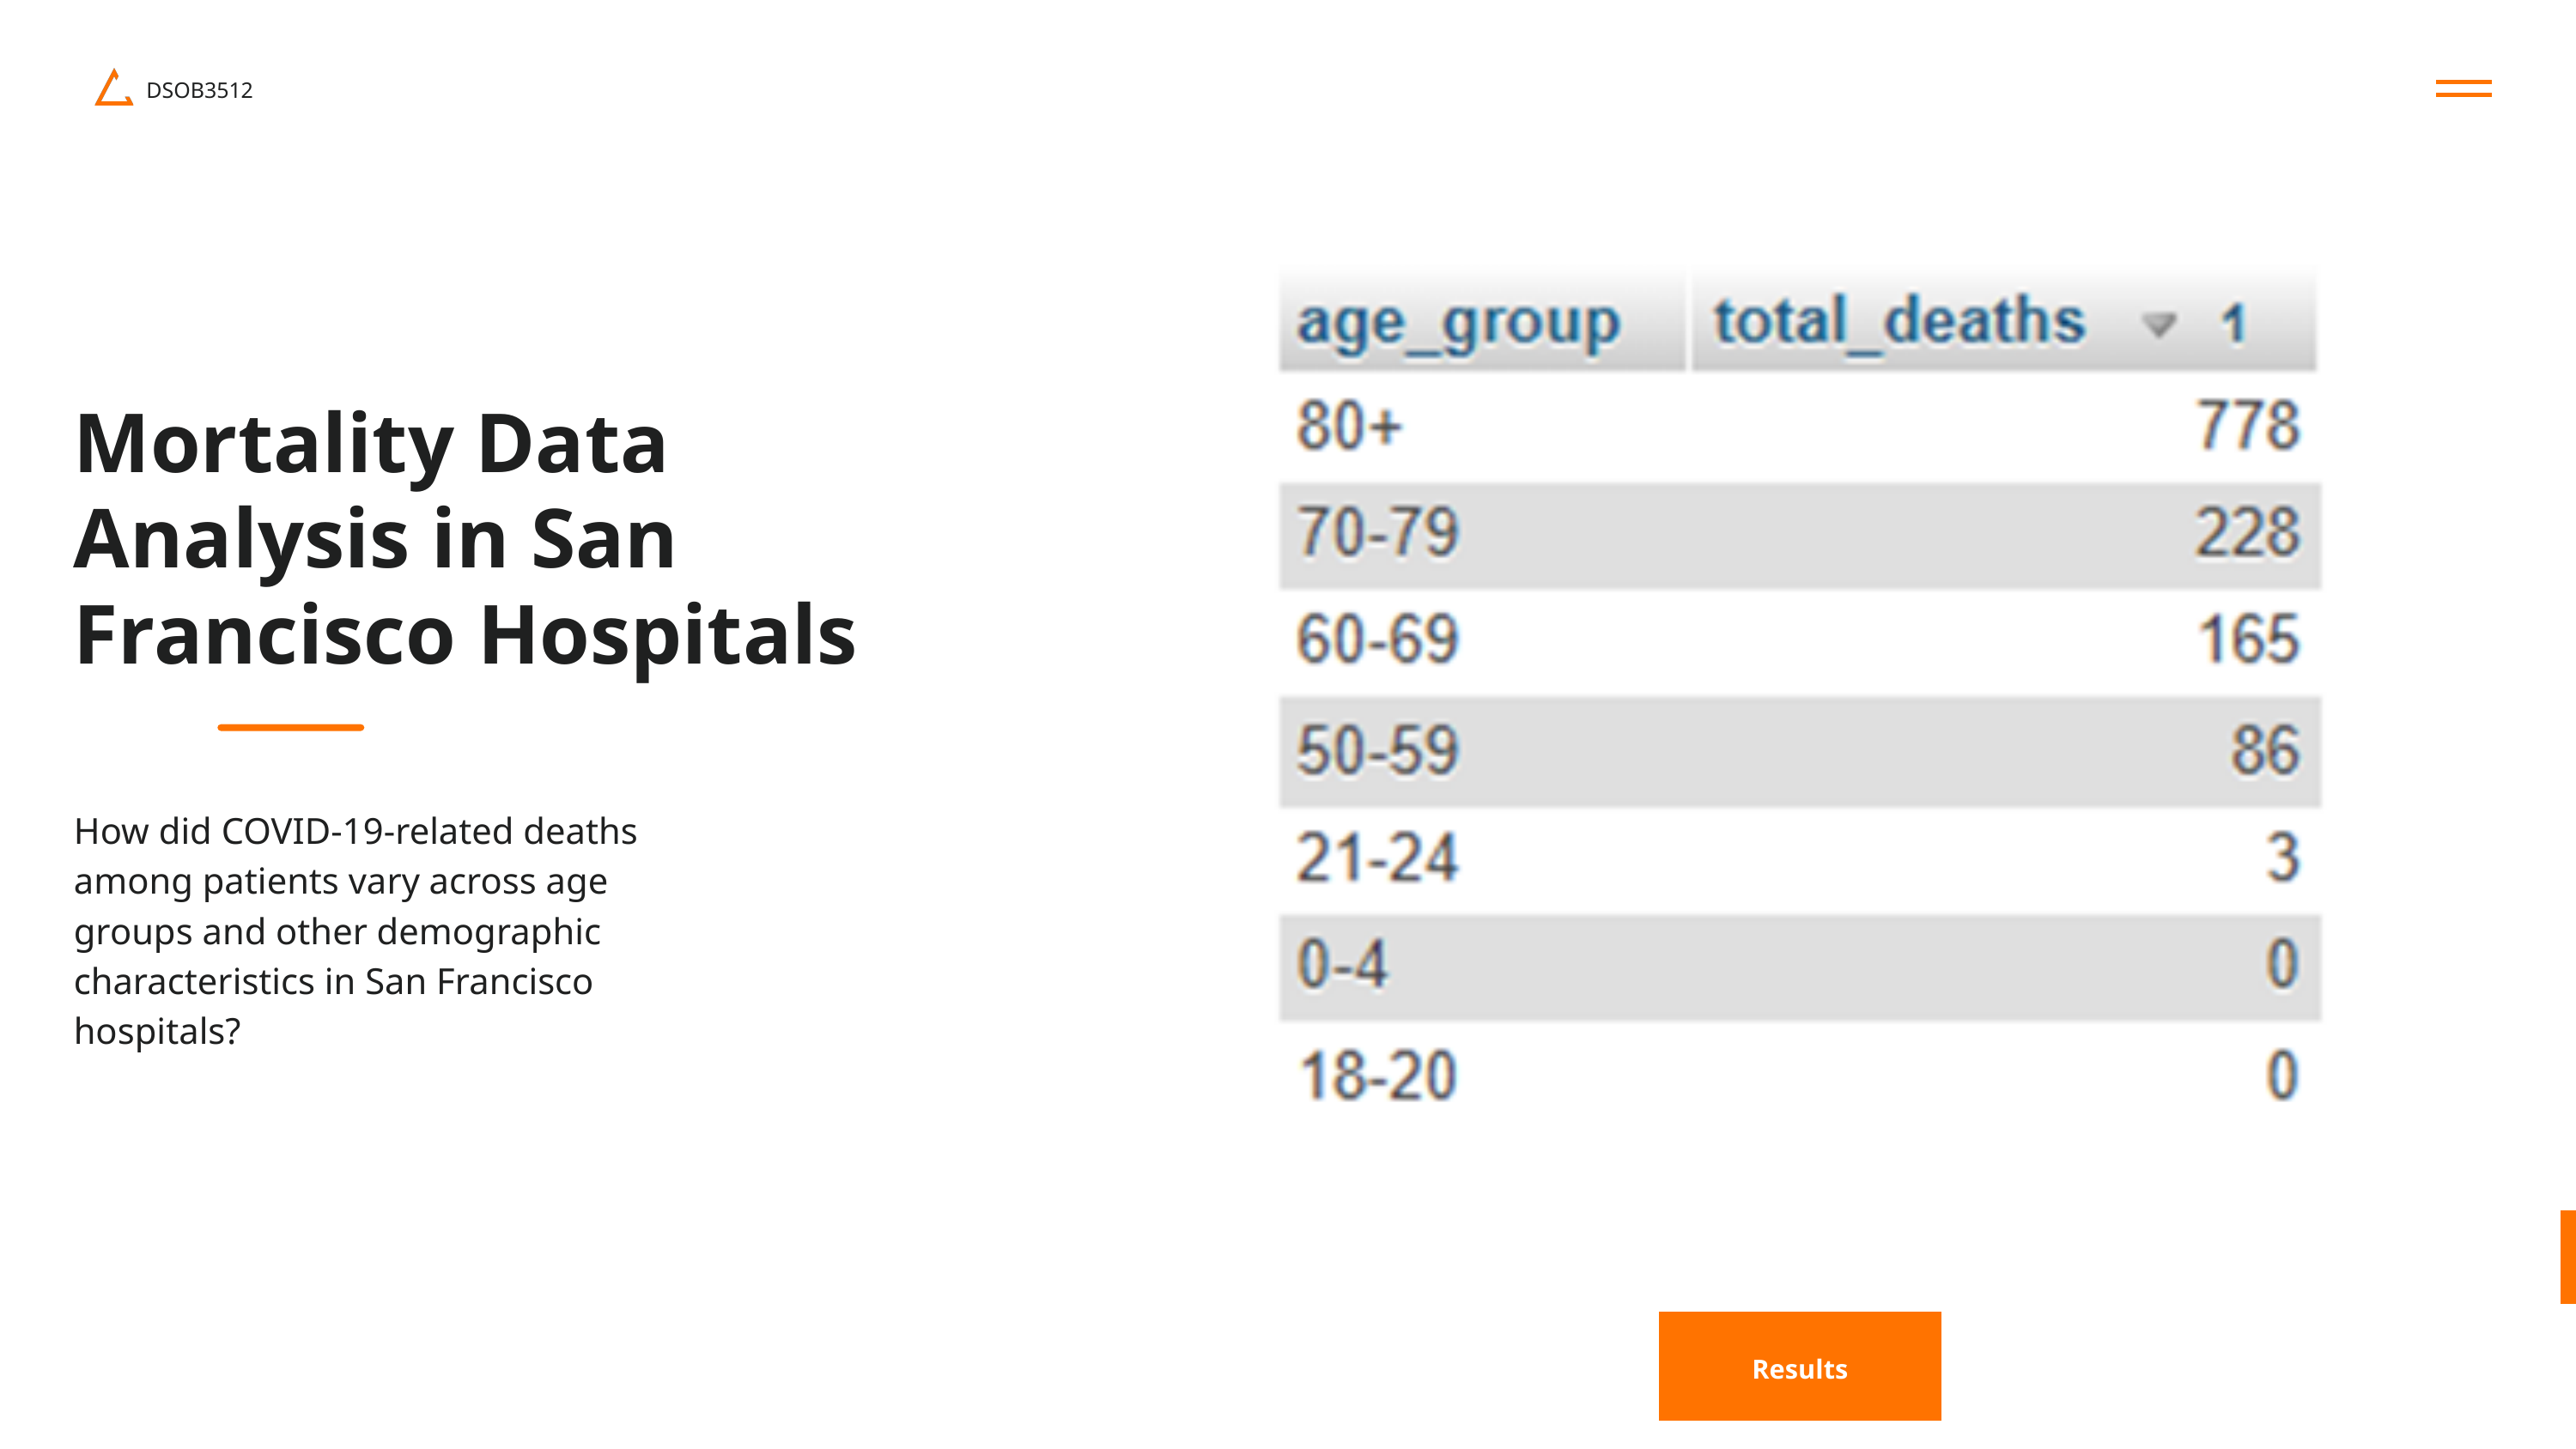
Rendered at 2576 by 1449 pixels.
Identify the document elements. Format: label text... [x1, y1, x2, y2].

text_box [2560, 1210, 2576, 1304]
text_box [1261, 232, 2339, 1143]
text_box How did COVID-19-related deaths among patients vary across age groups and other demographic characteristics in San Francisco hospitals? [73, 801, 655, 1052]
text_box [2435, 92, 2493, 97]
text_box [94, 68, 134, 106]
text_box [2435, 79, 2493, 84]
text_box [1658, 1311, 1941, 1422]
text_box DSOB3512 [146, 72, 365, 103]
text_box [217, 724, 365, 731]
text_box Mortality Data Analysis in San Francisco Hospitals [73, 393, 913, 681]
